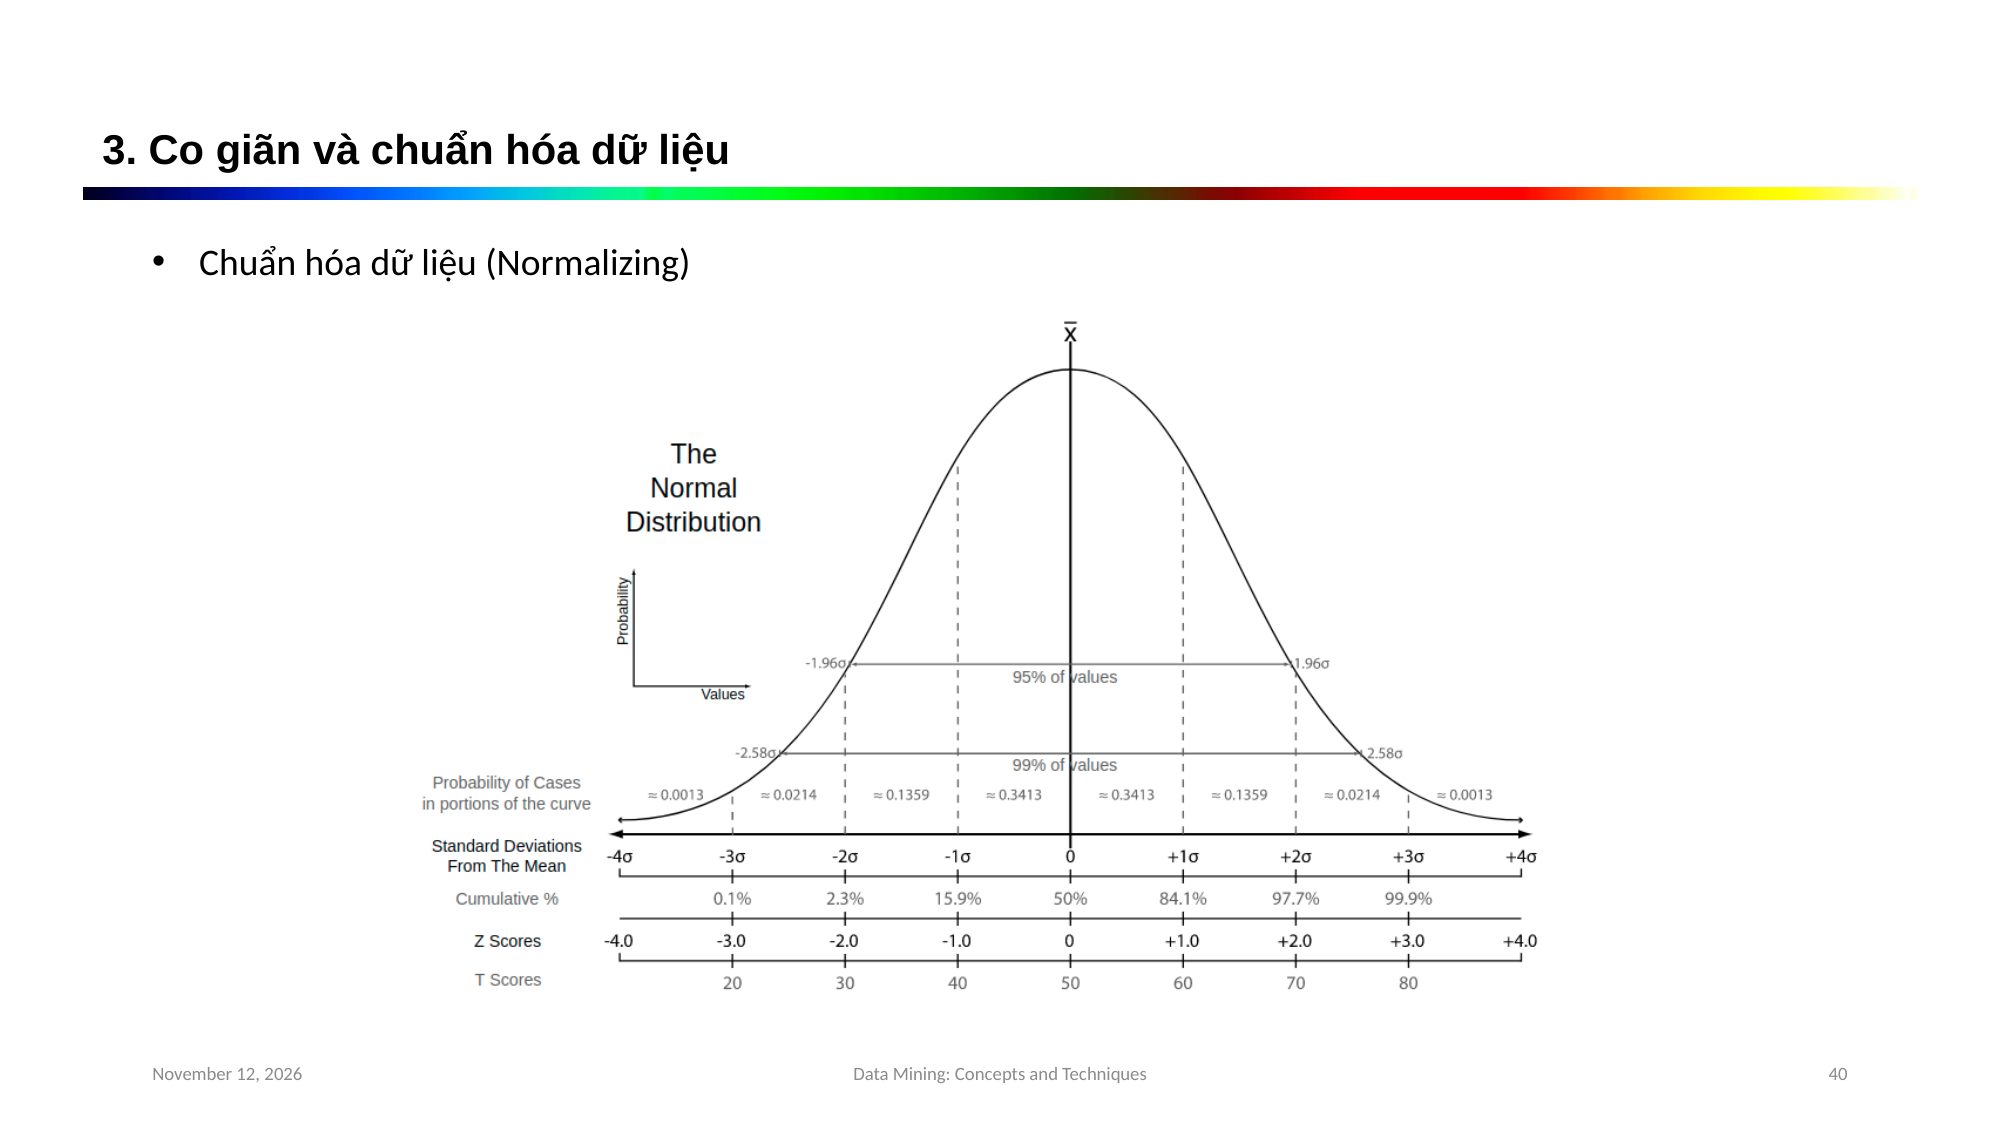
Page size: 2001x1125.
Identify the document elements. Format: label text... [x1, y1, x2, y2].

picture [83, 187, 473, 200]
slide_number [137, 1042, 588, 1103]
slide_number 40 [1412, 1042, 1863, 1103]
picture [378, 291, 1590, 1008]
footer Data Mining: Concepts and Techniques [662, 1042, 1338, 1103]
picture [509, 187, 1917, 200]
text_box Chuẩn hóa dữ liệu (Normalizing) [137, 230, 709, 291]
text_box 3. Co giãn và chuẩn hóa dữ liệu [87, 115, 1088, 180]
